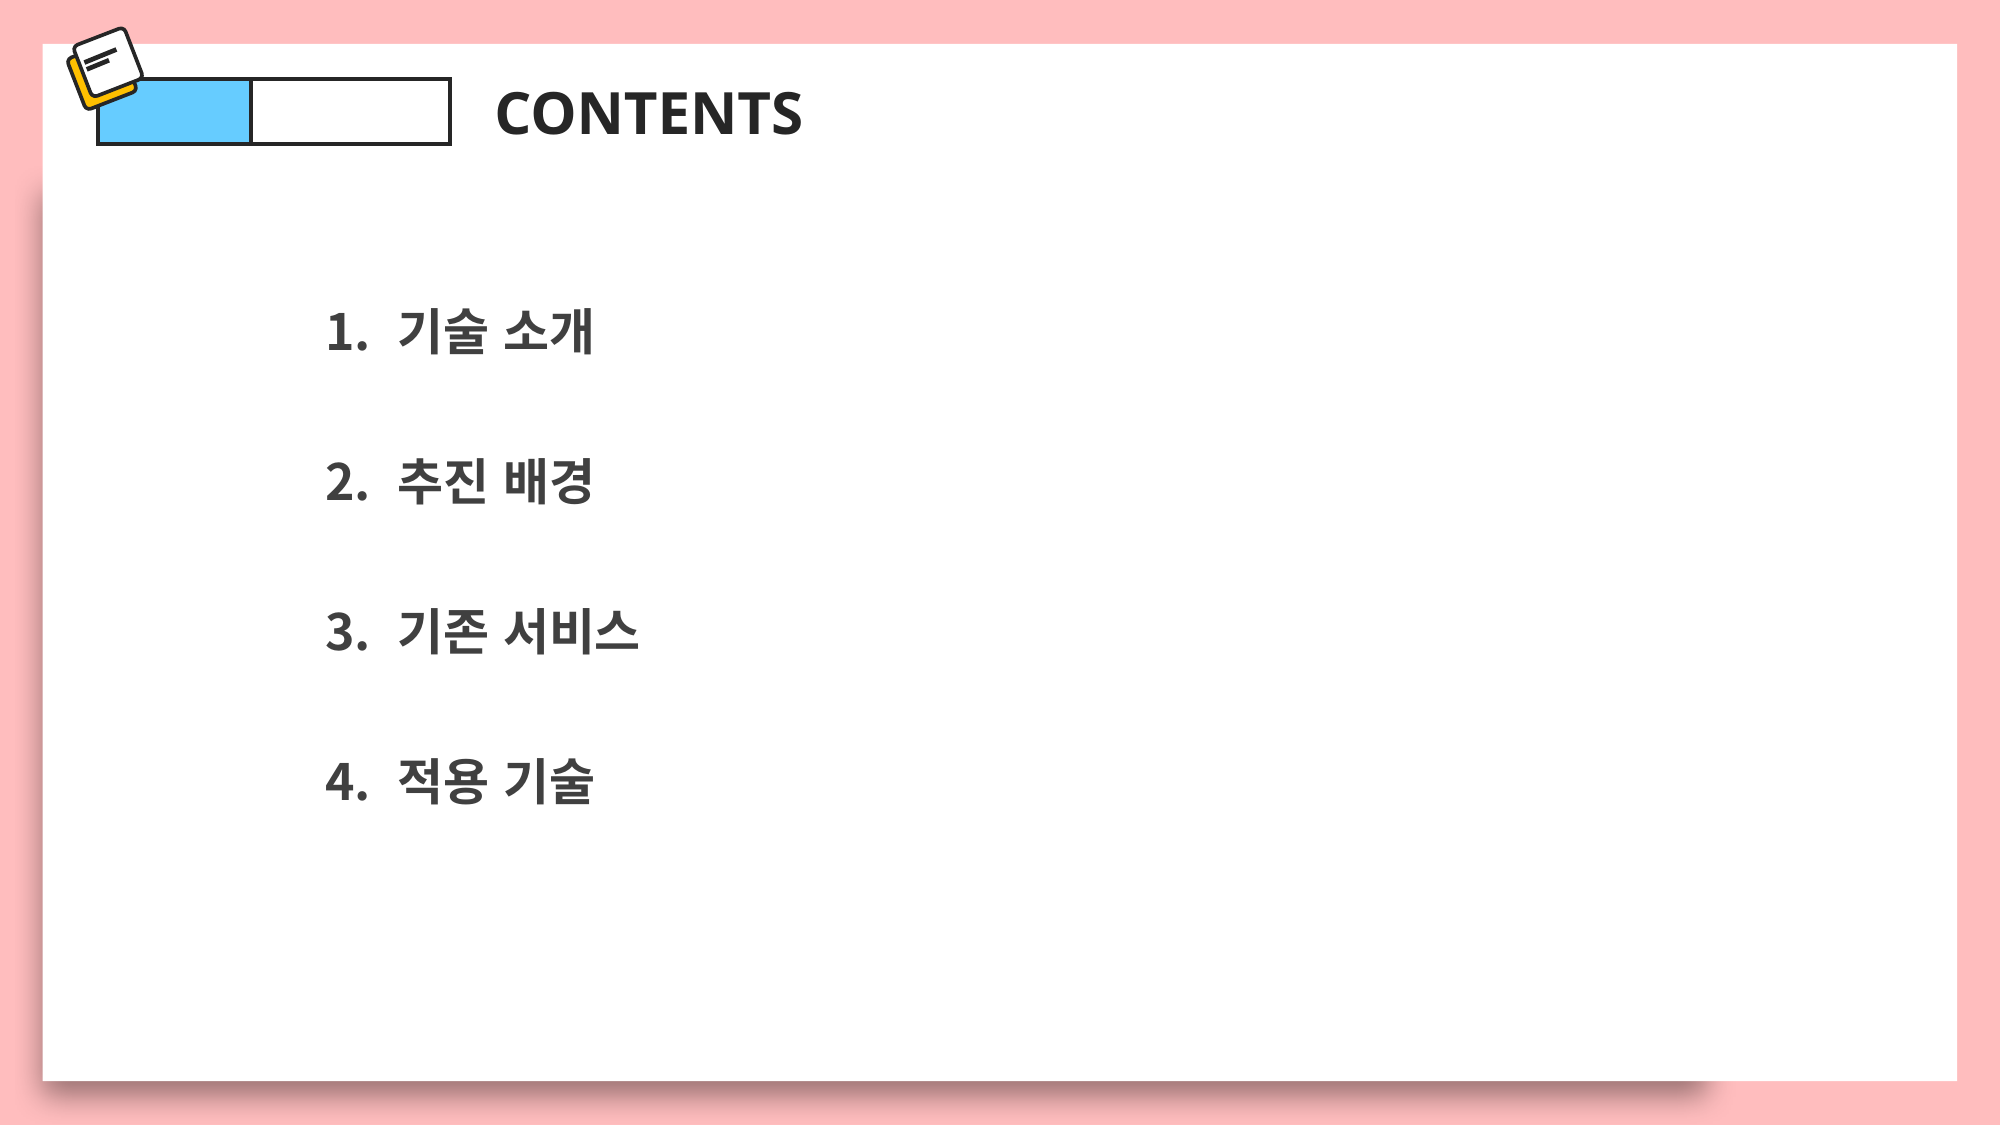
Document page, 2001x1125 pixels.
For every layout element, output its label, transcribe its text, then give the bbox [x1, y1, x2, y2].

text_box [97, 78, 252, 145]
text_box [42, 43, 1958, 1082]
text_box [252, 78, 451, 145]
text_box 기술 소개 추진 배경 기존 서비스 적용 기술 [310, 203, 1690, 819]
text_box CONTENTS [479, 68, 1444, 154]
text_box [74, 34, 136, 103]
